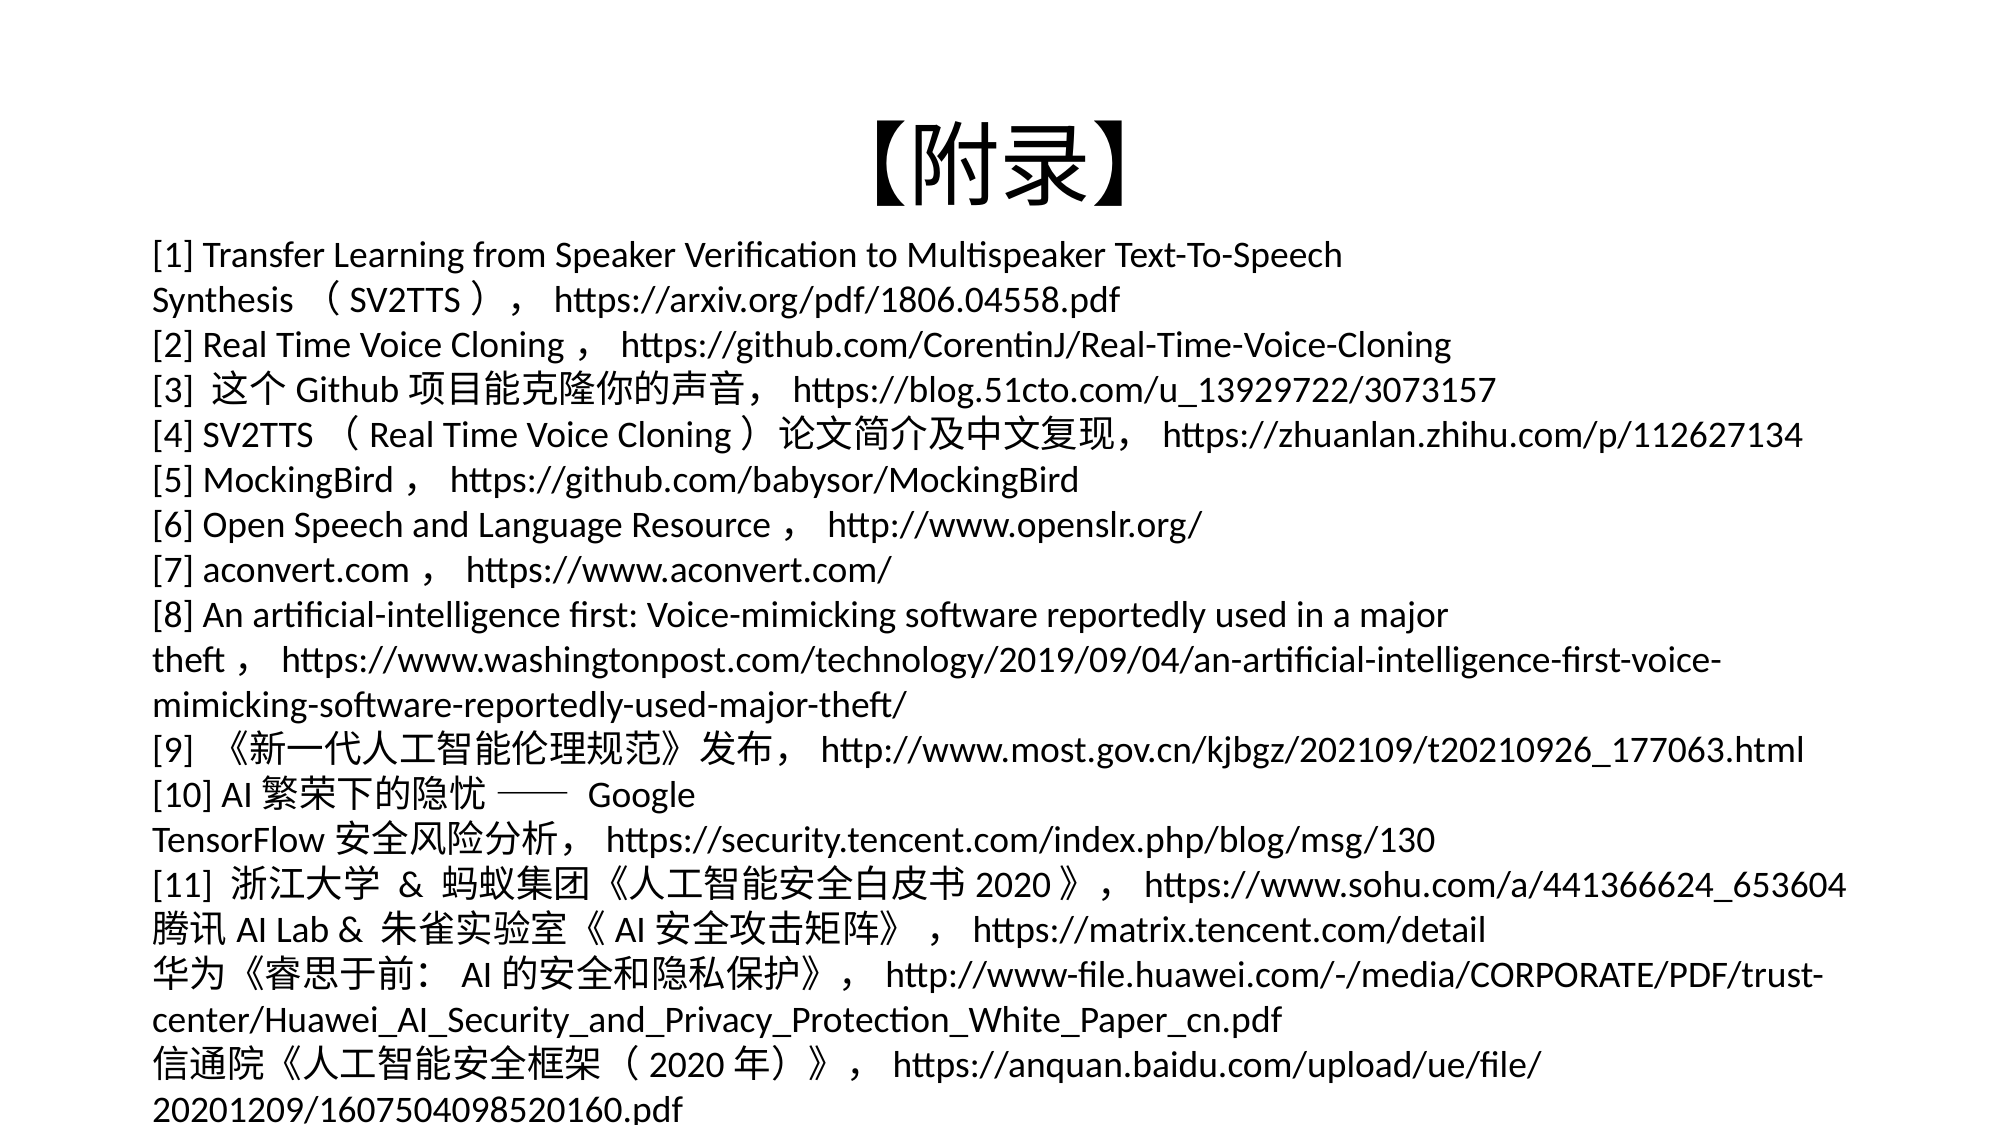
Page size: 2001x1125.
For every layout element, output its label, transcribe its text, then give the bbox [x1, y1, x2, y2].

text_box [1] Transfer Learning from Speaker Verification to Multispeaker Text-To-Speech Synthesis（SV2TTS），https://arxiv.org/pdf/1806.04558.pdf [2] Real Time Voice Cloning，https://github.com/CorentinJ/Real-Time-Voice-Cloning [3] 这个Github项目能克隆你的声音，https://blog.51cto.com/u_13929722/3073157 [4] SV2TTS（Real Time Voice Cloning）论文简介及中文复现，https://zhuanlan.zhihu.com/p/112627134 [5] MockingBird，https://github.com/babysor/MockingBird [6] Open Speech and Language Resource，http://www.openslr.org/ [7] aconvert.com，https://www.aconvert.com/ [8] An artificial-intelligence first: Voice-mimicking software reportedly used in a major theft，https://www.washingtonpost.com/technology/2019/09/04/an-artificial-intelligence-first-voice-mimicking-software-reportedly-used-major-theft/ [9] 《新一代人工智能伦理规范》发布，http://www.most.gov.cn/kjbgz/202109/t20210926_177063.html [10] AI繁荣下的隐忧 —— Google TensorFlow安全风险分析，https://security.tencent.com/index.php/blog/msg/130 [11] 浙江大学 & 蚂蚁集团《人工智能安全白皮书2020》，https://www.sohu.com/a/441366624_653604 腾讯AI Lab & 朱雀实验室《AI安全攻击矩阵》 ，https://matrix.tencent.com/detail 华为《睿思于前：AI的安全和隐私保护》，http://www-file.huawei.com/-/media/CORPORATE/PDF/trust-center/Huawei_AI_Security_and_Privacy_Protection_White_Paper_cn.pdf 信通院《人工智能安全框架（2020年）》，https://anquan.baidu.com/upload/ue/file/20201209/1607504098520160.pdf [137, 222, 1863, 1125]
title 【附录】 [137, 59, 1863, 222]
